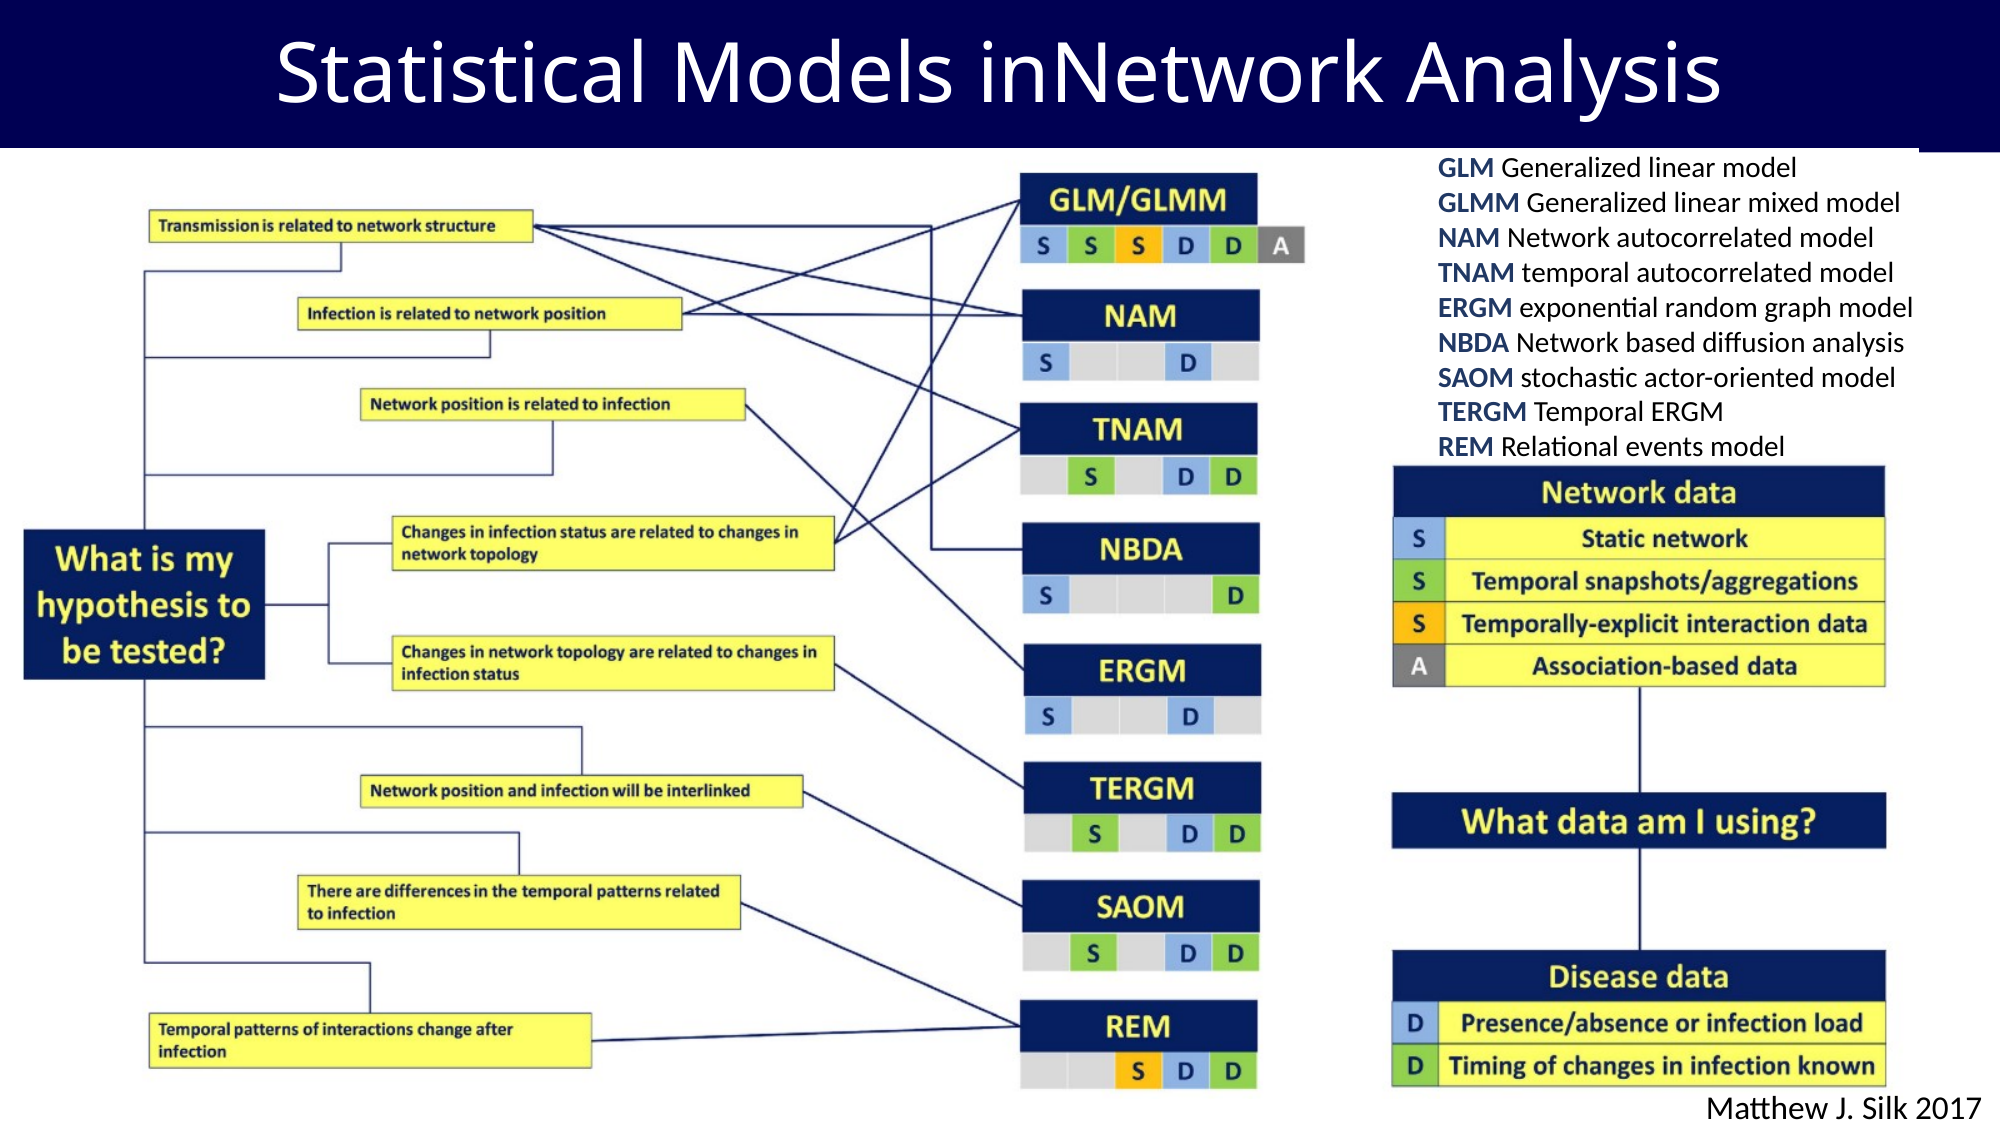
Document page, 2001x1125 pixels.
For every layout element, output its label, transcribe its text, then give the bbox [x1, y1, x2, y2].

text_box Statistical Models inNetwork Analysis [0, 0, 2000, 153]
picture [0, 148, 1919, 1099]
text_box Matthew J. Silk 2017 [1690, 1078, 1998, 1125]
text_box GLM Generalized linear model GLMM Generalized linear mixed model NAM Network autocorrelated model TNAM temporal autocorrelated model ERGM exponential random graph model NBDA Network based diffusion analysis SAOM stochastic actor-oriented model TERGM Temporal ERGM REM Relational events model [1423, 140, 1929, 471]
